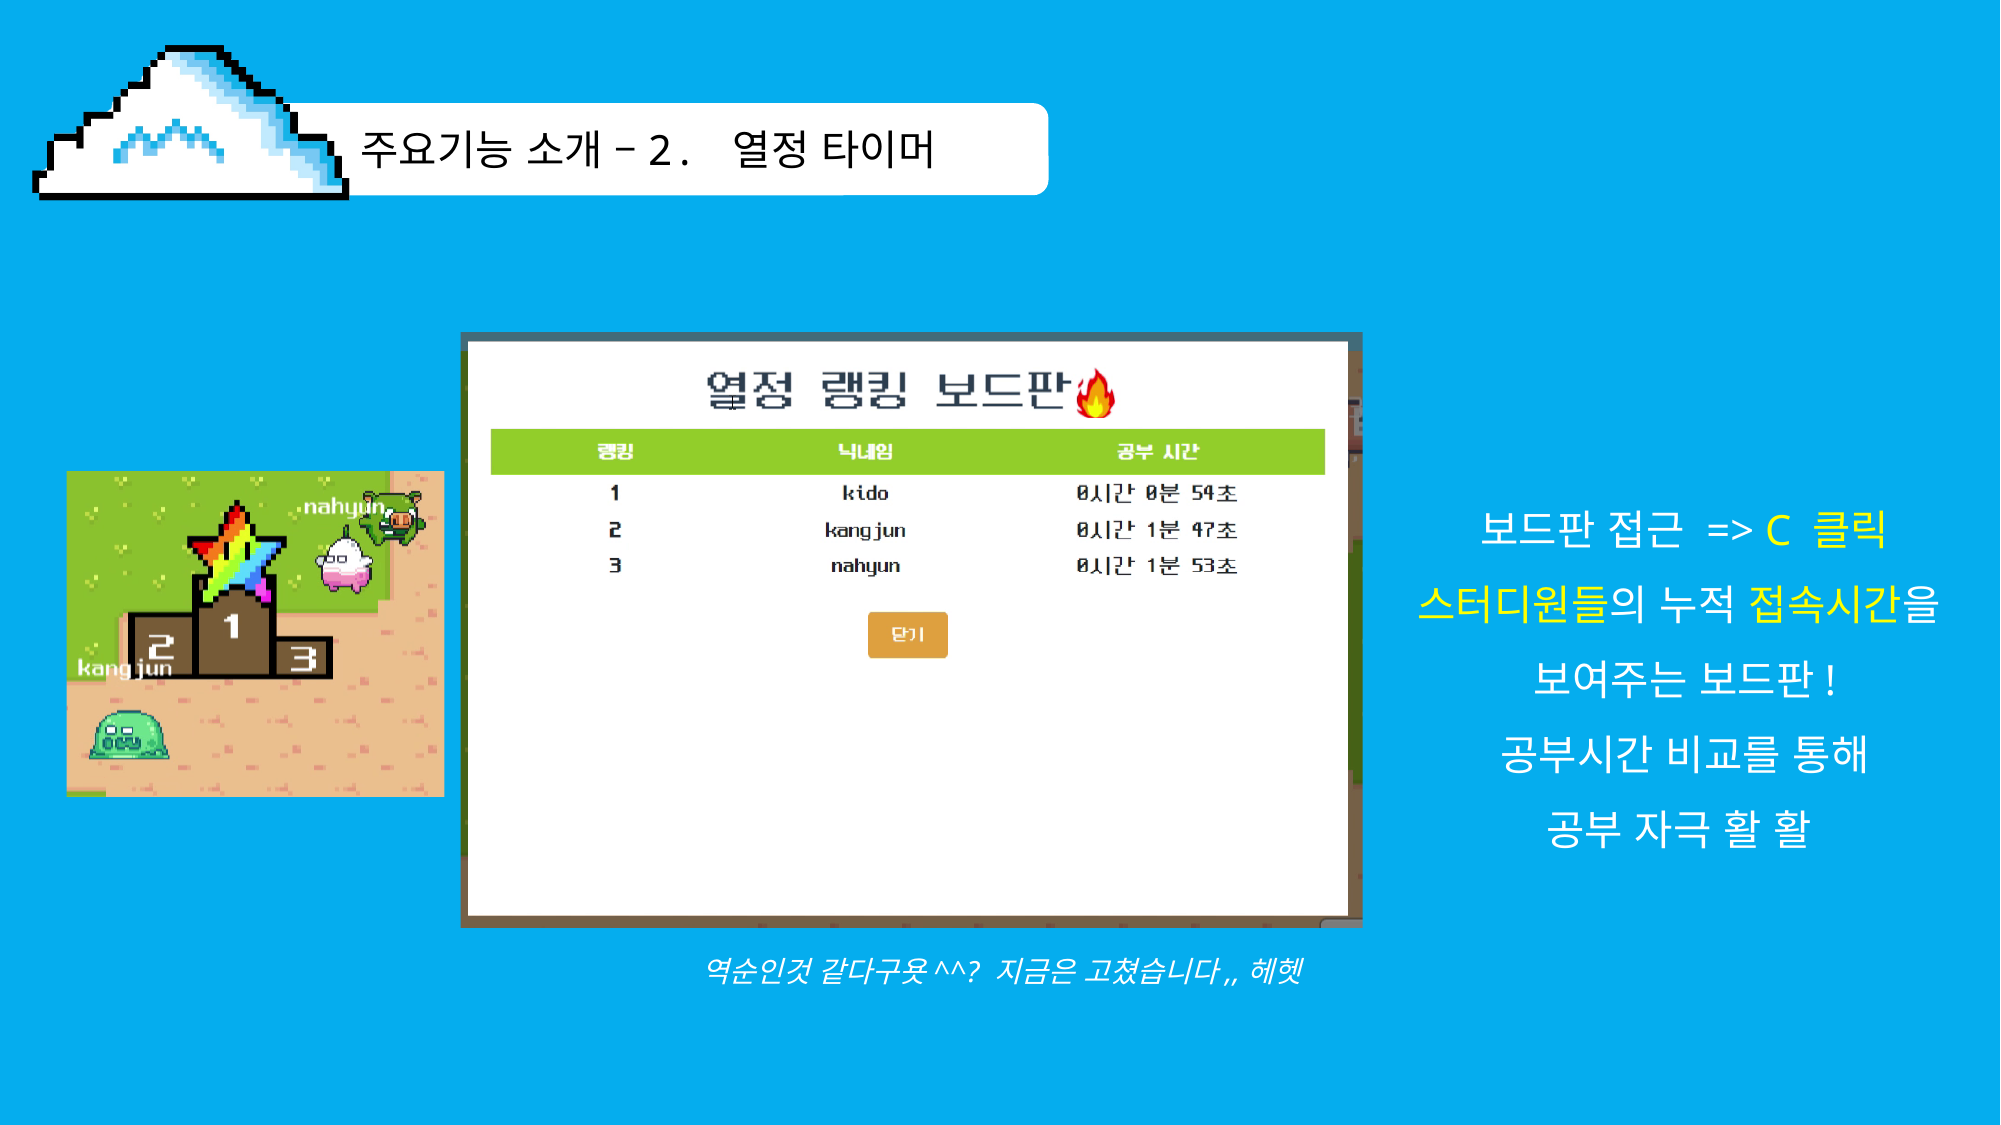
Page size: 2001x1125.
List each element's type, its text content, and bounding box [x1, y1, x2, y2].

picture [34, 46, 369, 199]
text_box 역순인것 같다구욧^^? 지금은 고쳤습니다,,헤헷 [687, 946, 1627, 996]
picture [67, 472, 444, 796]
text_box [369, 102, 1050, 197]
text_box 보드판 접근 => C 클릭 스터디원들의 누적 접속시간을 보여주는 보드판! 공부시간 비교를 통해 공부 자극 활 활 [1363, 471, 2000, 861]
text_box 주요기능 소개 –2. 열정 타이머 [369, 116, 1030, 182]
picture [461, 333, 1362, 927]
